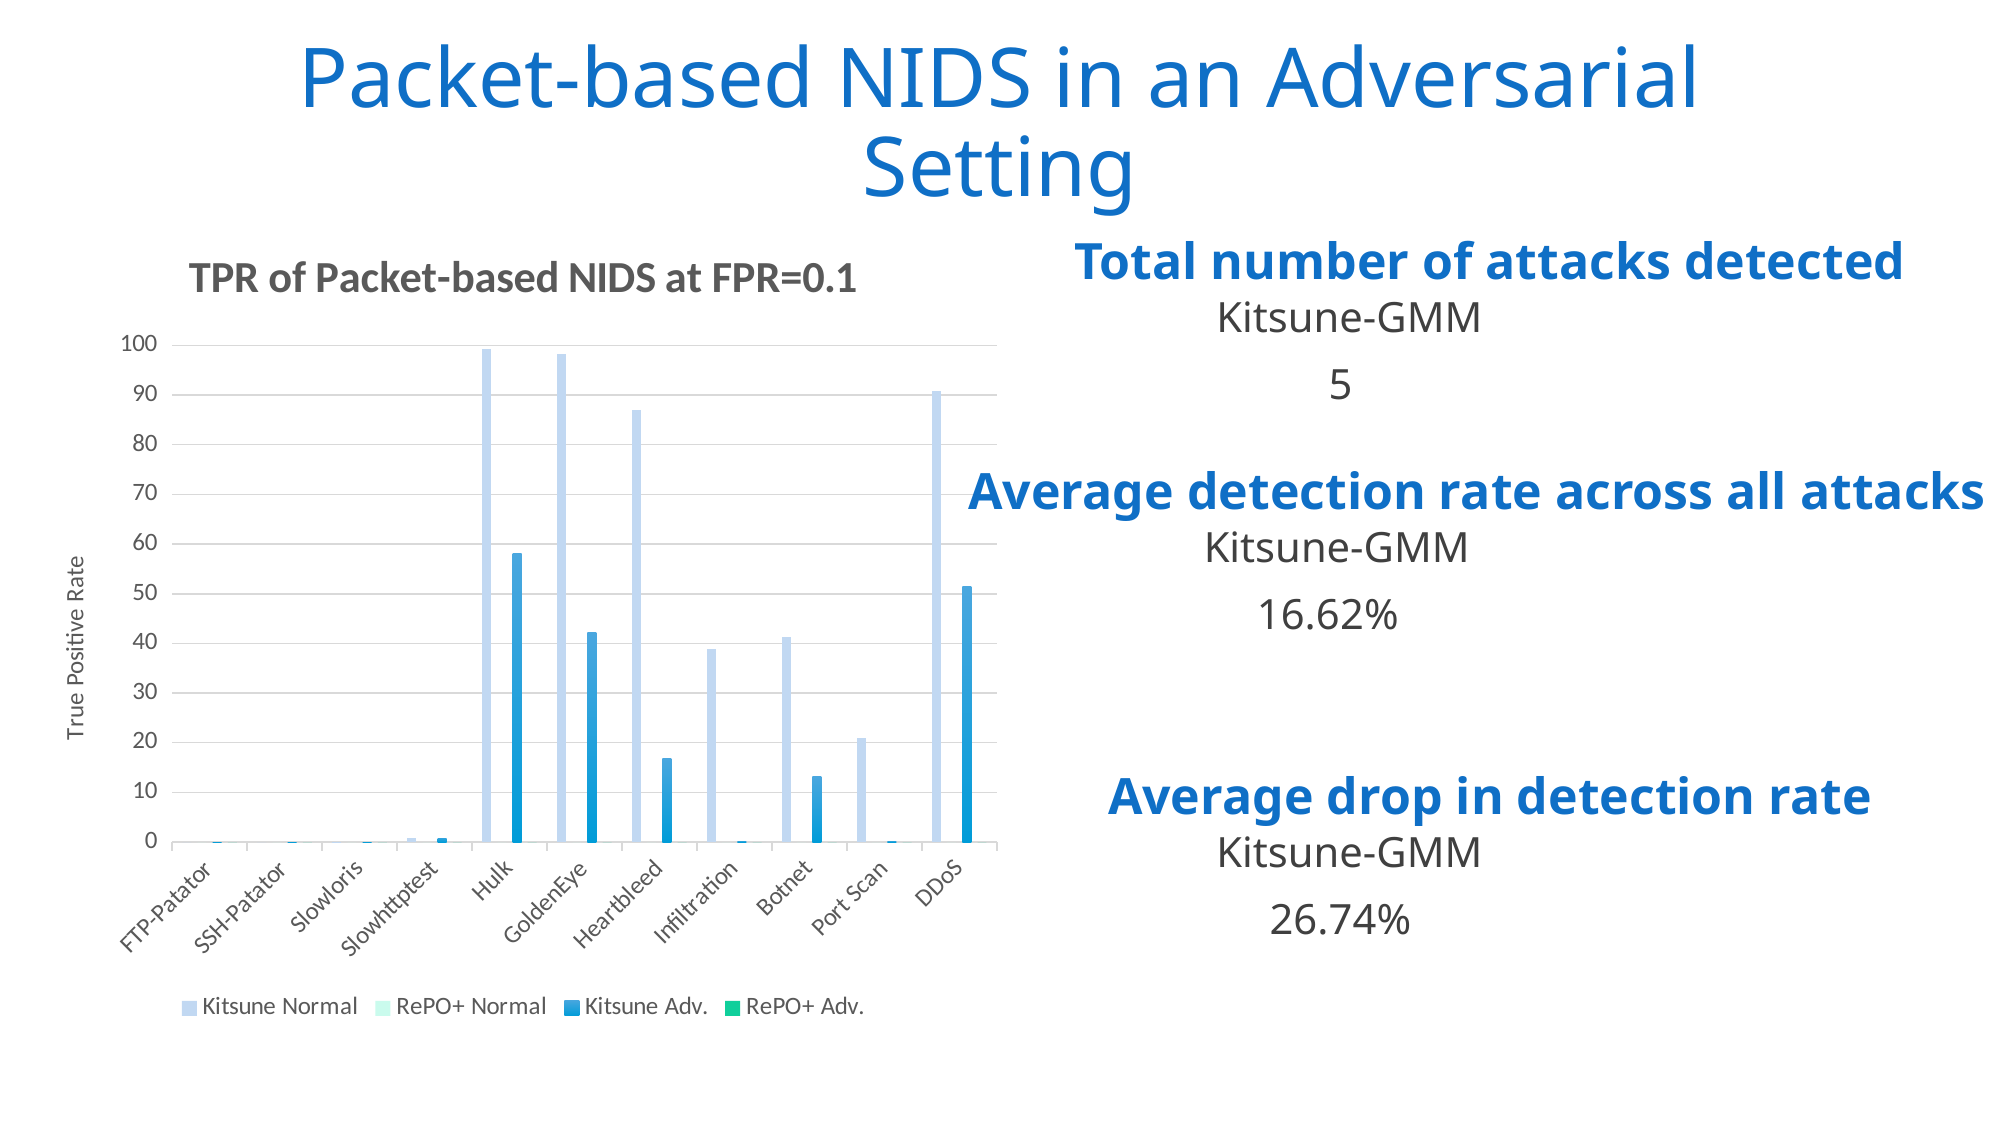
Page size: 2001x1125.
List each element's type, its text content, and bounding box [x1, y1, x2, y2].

text_box Total number of attacks detected [1059, 222, 1921, 297]
text_box Average detection rate across all attacks [1017, 451, 2000, 527]
text_box Kitsune-GMM [1201, 297, 1498, 349]
text_box Kitsune-GMM [1201, 833, 1498, 884]
text_box Kitsune-GMM [1188, 527, 1485, 579]
text_box 5 [1313, 350, 1368, 416]
text_box Average drop in detection rate [1093, 757, 1887, 833]
chart [30, 222, 1017, 1027]
text_box Packet-based NIDS in an Adversarial Setting [193, 28, 1807, 223]
text_box 26.74% [1254, 885, 1427, 951]
text_box 16.62% [1242, 580, 1414, 646]
